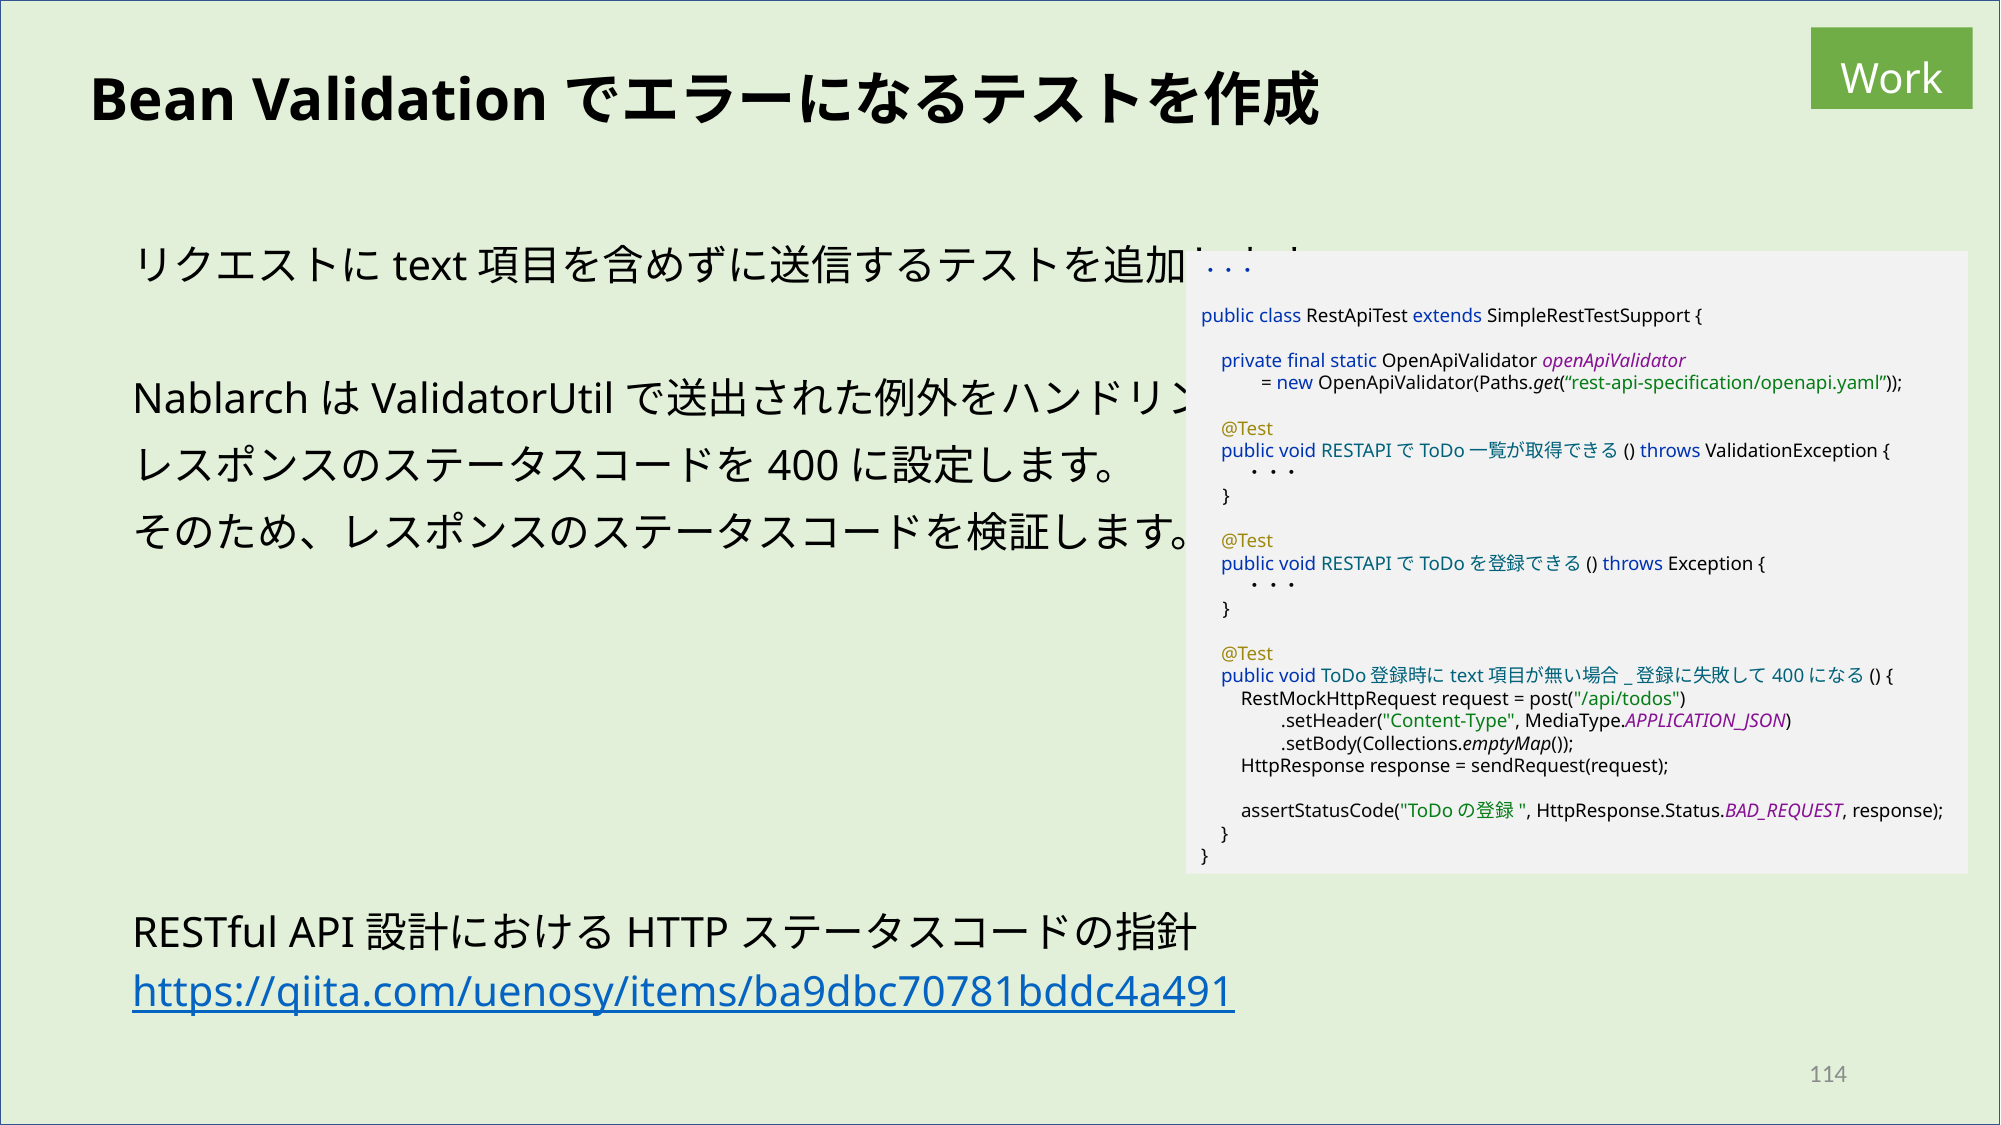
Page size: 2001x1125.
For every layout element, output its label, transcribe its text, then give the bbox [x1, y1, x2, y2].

text_box Work [1811, 27, 1973, 109]
text_box ・・・ public class RestApiTest extends SimpleRestTestSupport { private final static OpenApiValidator openApiValidator = new OpenApiValidator(Paths.get(“rest-api-specification/openapi.yaml”)); @Test public void RESTAPIでToDo一覧が取得できる() throws ValidationException { ・・・ } @Test public void RESTAPIでToDoを登録できる() throws Exception { ・・・ } @Test public void ToDo登録時にtext項目が無い場合_登録に失敗して400になる() { RestMockHttpRequest request = post("/api/todos") .setHeader("Content-Type", MediaType.APPLICATION_JSON) .setBody(Collections.emptyMap()); HttpResponse response = sendRequest(request); assertStatusCode("ToDoの登録", HttpResponse.Status.BAD_REQUEST, response); } } [1185, 251, 1968, 874]
text_box リクエストにtext項目を含めずに送信するテストを追加します。 NablarchはValidatorUtilで送出された例外をハンドリングし、 レスポンスのステータスコードを400に設定します。 そのため、レスポンスのステータスコードを検証します。 RESTful API設計におけるHTTPステータスコードの指針 https://qiita.com/uenosy/items/ba9dbc70781bddc4a491 [117, 214, 1904, 1030]
text_box [0, 0, 2000, 1125]
slide_number 114 [1412, 1042, 1863, 1103]
text_box Bean Validationでエラーになるテストを作成 [75, 54, 1614, 140]
